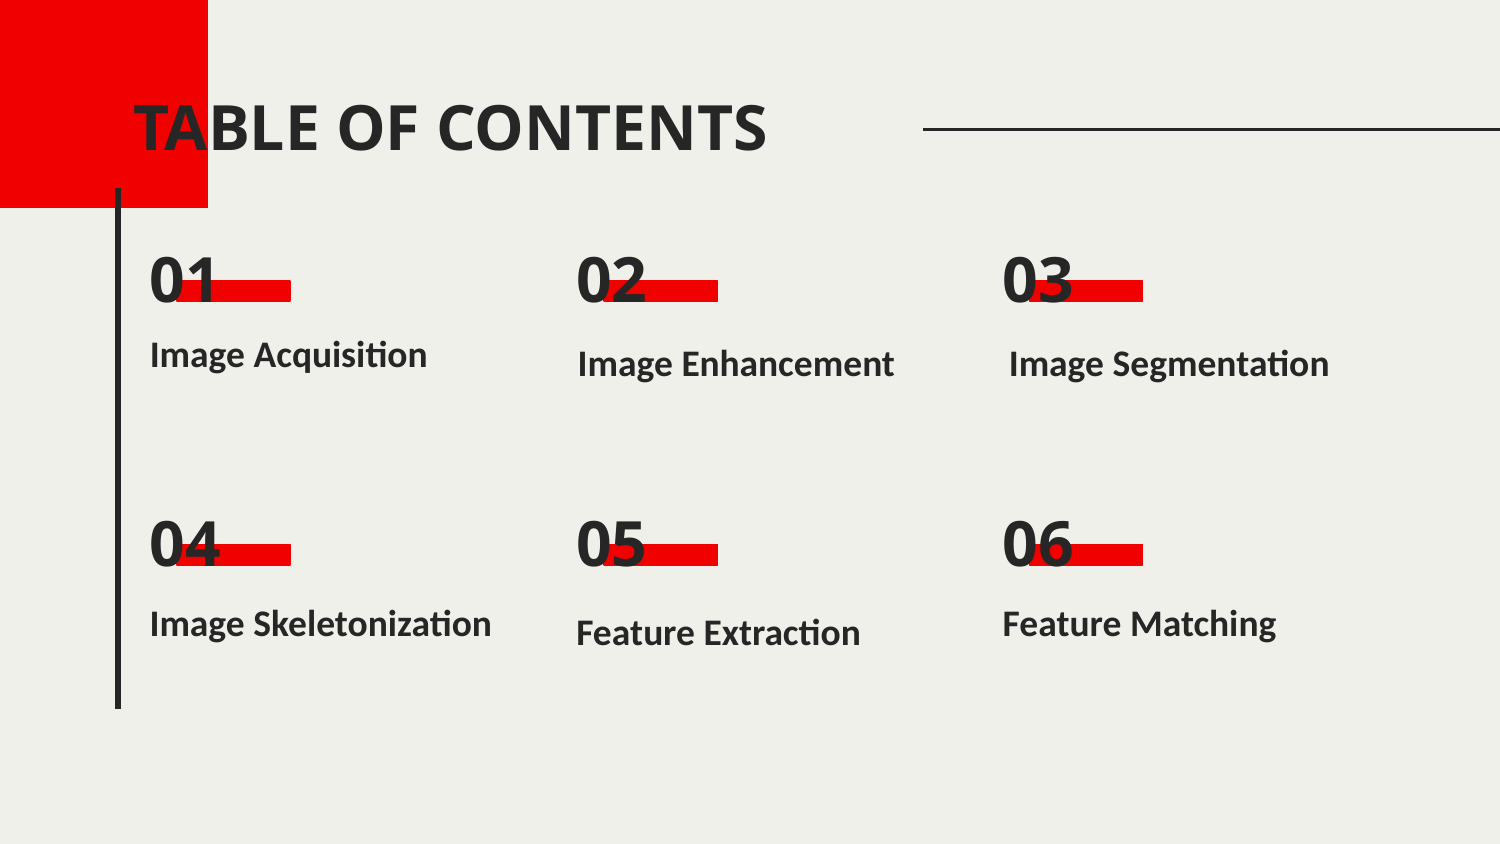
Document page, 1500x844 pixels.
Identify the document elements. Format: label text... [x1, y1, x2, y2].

title Image Segmentation [993, 312, 1370, 399]
text_box [0, 0, 208, 208]
title Feature Matching [987, 572, 1364, 660]
text_box [690, 544, 718, 565]
text_box [264, 544, 291, 565]
title 03 [987, 248, 1117, 308]
title Image Acquisition [134, 303, 562, 390]
title Image Skeletonization [134, 572, 511, 660]
title Image Enhancement [562, 312, 939, 399]
text_box [1117, 544, 1143, 565]
title Feature Extraction [561, 581, 937, 669]
title 01 [134, 248, 264, 303]
title 05 [561, 512, 690, 572]
text_box [264, 280, 291, 302]
title 06 [987, 512, 1117, 572]
text_box [690, 280, 718, 302]
title 04 [134, 512, 264, 572]
text_box [1117, 280, 1143, 302]
title 02 [561, 248, 690, 308]
title TABLE OF CONTENTS [118, 72, 893, 167]
